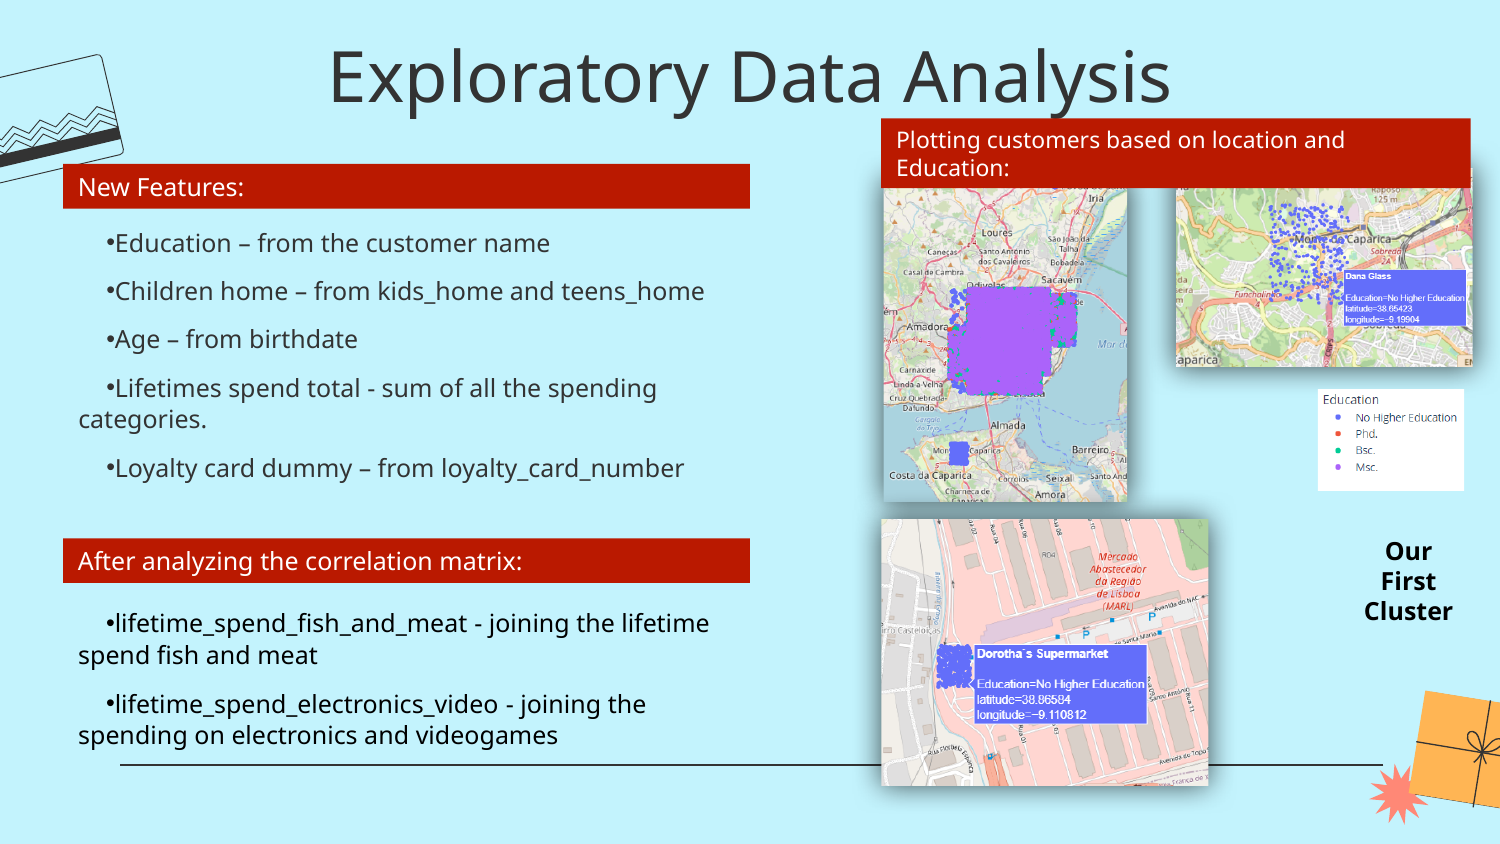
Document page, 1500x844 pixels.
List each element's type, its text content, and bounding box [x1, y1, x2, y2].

subtitle Education – from the customer name Children home – from kids_home and teens_home Age – from birthdate Lifetimes spend total - sum of all the spending categories. Loyalty card dummy – from loyalty_card_number [63, 210, 778, 489]
title Exploratory Data Analysis [118, 16, 1383, 111]
picture [883, 178, 1128, 502]
picture [881, 519, 1209, 786]
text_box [0, 71, 116, 176]
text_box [1374, 696, 1500, 835]
text_box Our First Cluster [1345, 528, 1472, 633]
text_box Plotting customers based on location and Education: [881, 118, 1471, 189]
text_box After analyzing the correlation matrix: [63, 538, 750, 583]
text_box New Features: [63, 163, 750, 209]
picture [1175, 167, 1473, 367]
picture [1317, 389, 1465, 492]
text_box lifetime_spend_fish_and_meat - joining the lifetime spend fish and meat lifetime_spend_electronics_video - joining the spending on electronics and videogames [53, 598, 750, 758]
